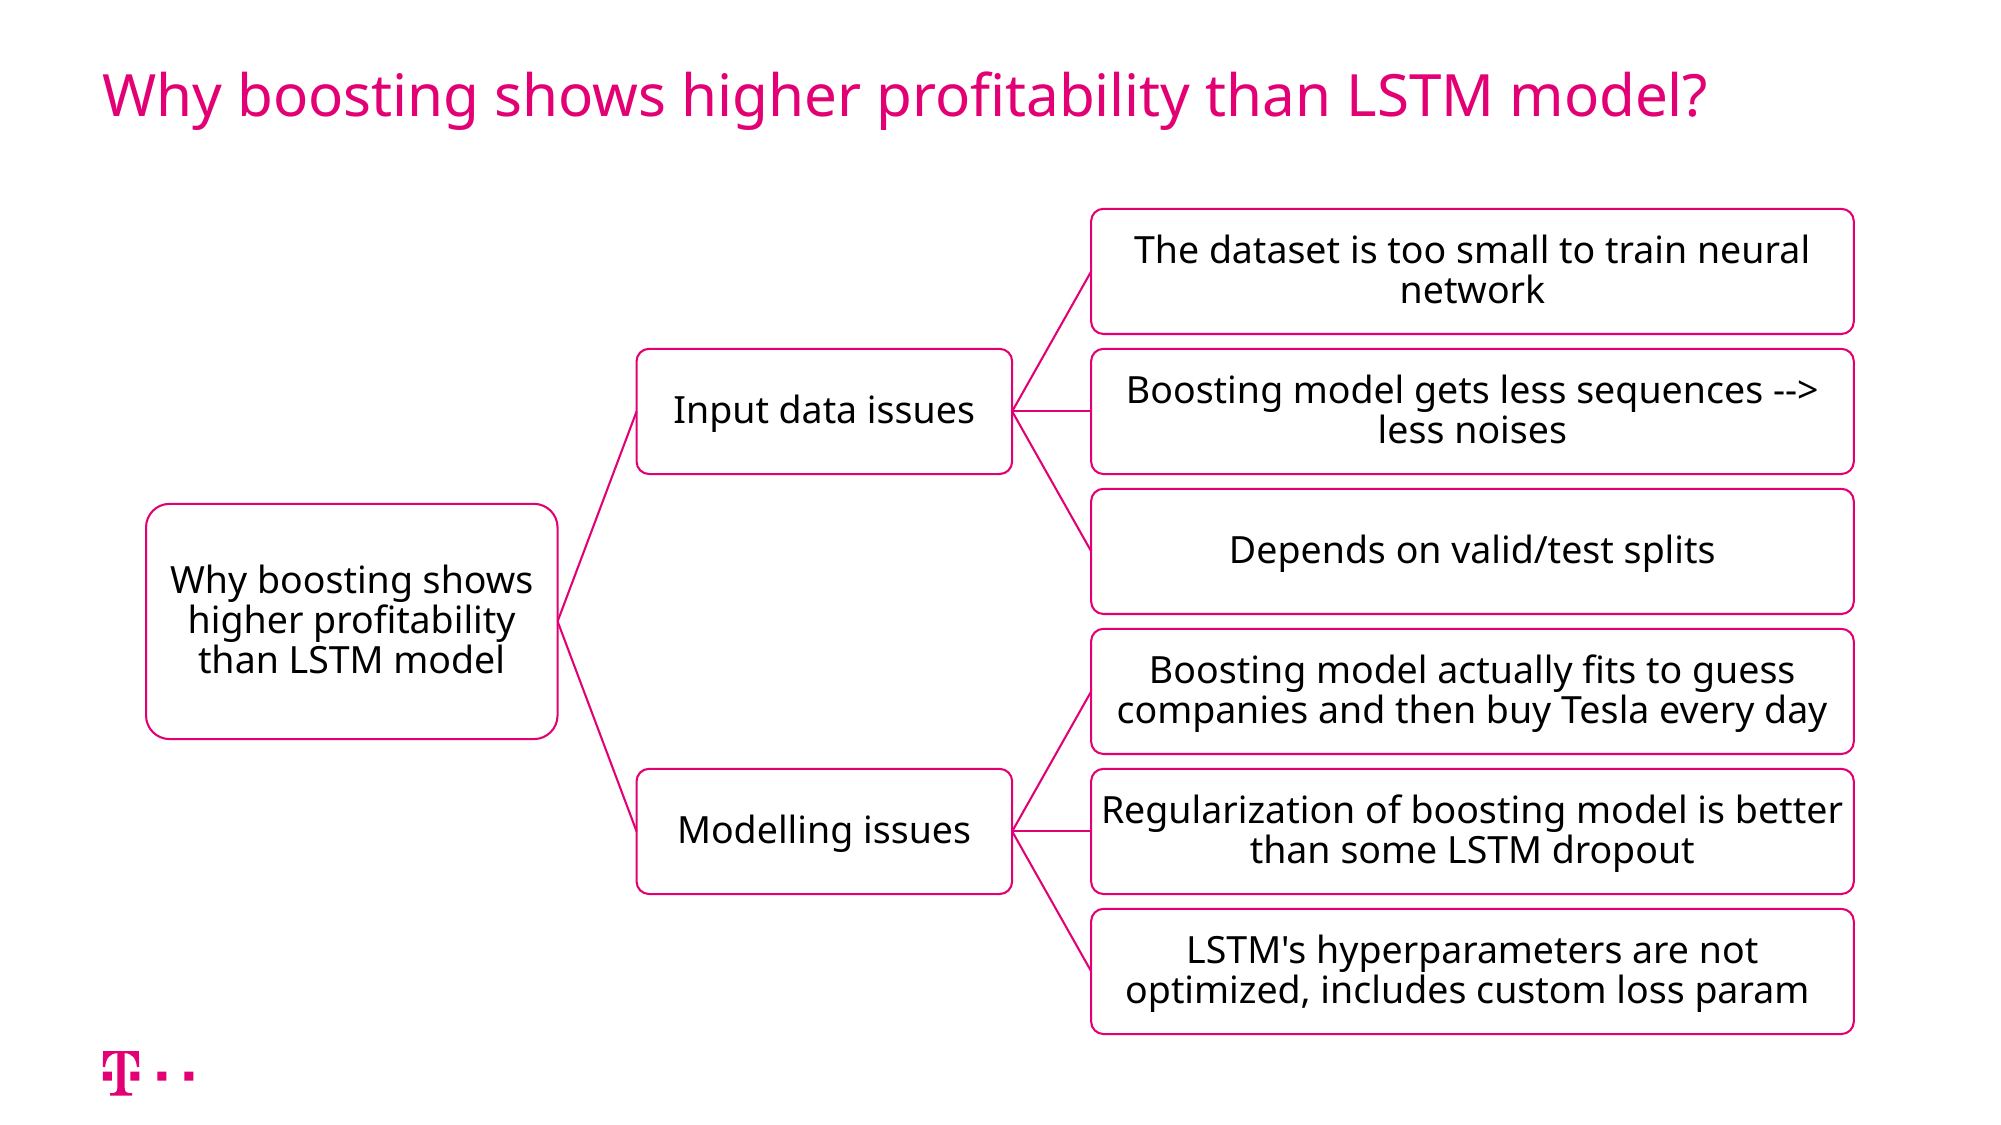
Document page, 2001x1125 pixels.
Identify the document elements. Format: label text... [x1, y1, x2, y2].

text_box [146, 208, 1854, 1035]
title Why boosting shows higher profitability than LSTM model? [102, 66, 1898, 185]
